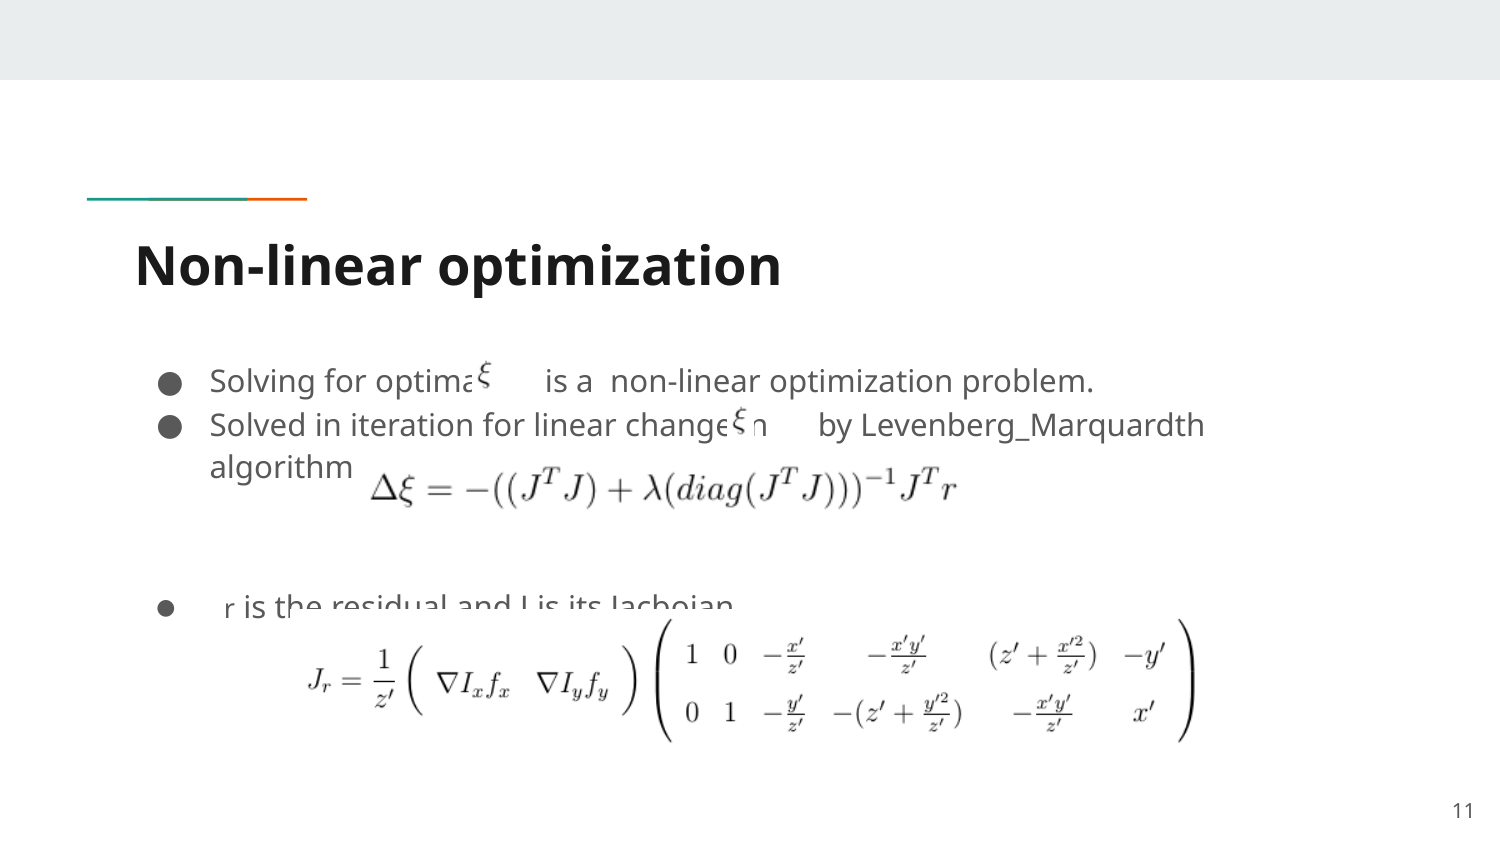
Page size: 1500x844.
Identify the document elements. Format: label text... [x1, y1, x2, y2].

picture [354, 448, 975, 537]
slide_number ‹#› [1400, 779, 1491, 844]
picture [472, 353, 499, 400]
picture [289, 609, 1210, 758]
picture [727, 399, 754, 445]
title Non-linear optimization [119, 216, 1381, 305]
list Solving for optimal is a non-linear optimization problem. Solved in iteration for linear change in by Levenberg_Marquardth algorithm. r is the residual and J is its Jacboian. [119, 341, 1381, 712]
